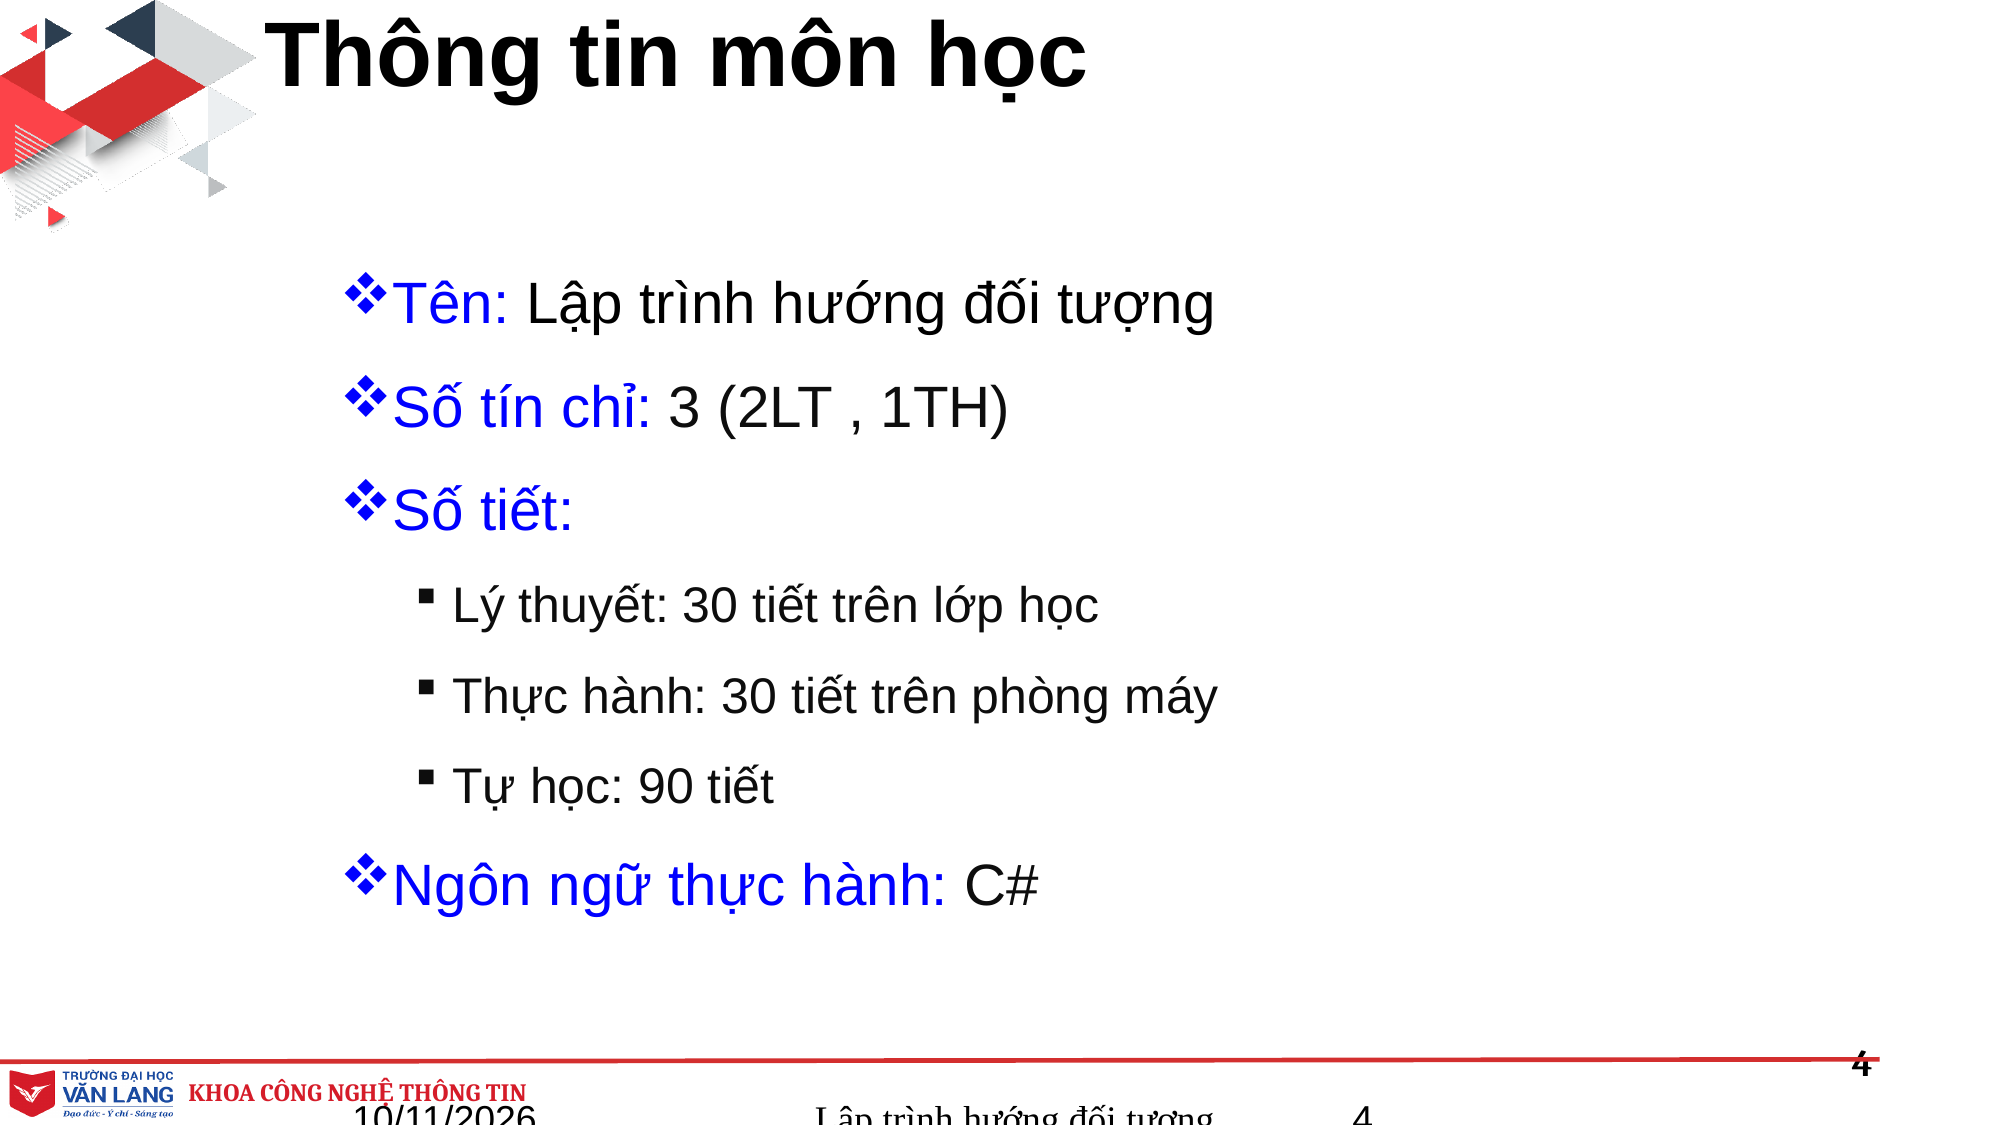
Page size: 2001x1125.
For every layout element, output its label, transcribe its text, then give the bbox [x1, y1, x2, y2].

list Tên: Lập trình hướng đối tượng Số tín chỉ: 3 (2LT , 1TH) Số tiết: Lý thuyết: 30 tiết trên lớp học Thực hành: 30 tiết trên phòng máy Tự học: 90 tiết Ngôn ngữ thực hành: C# [324, 237, 1700, 1046]
picture [0, 0, 256, 233]
title Thông tin môn học [249, 0, 1750, 175]
slide_number 4 [1337, 1087, 1688, 1125]
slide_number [337, 1087, 688, 1125]
picture [8, 1069, 173, 1118]
footer Lập trình hướng đối tượng [800, 1087, 1275, 1125]
